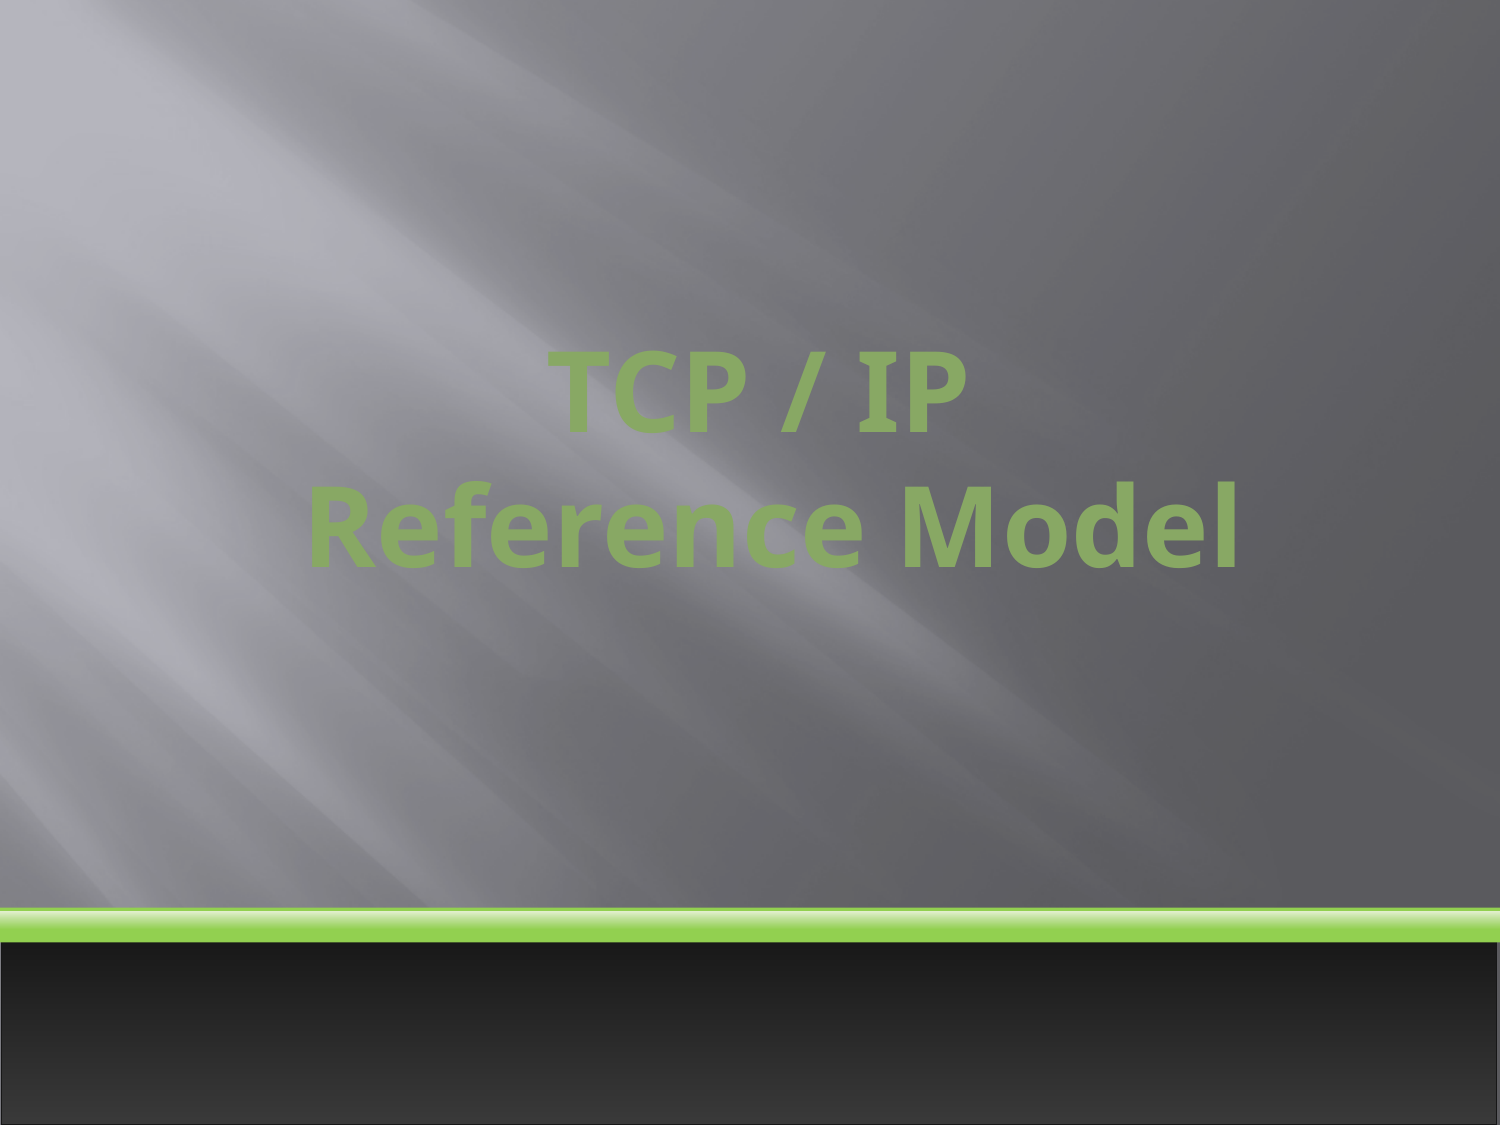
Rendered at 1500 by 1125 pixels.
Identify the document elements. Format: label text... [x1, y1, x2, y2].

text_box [0, 907, 1500, 1125]
text_box TCP / IP Reference Model [281, 312, 1266, 598]
